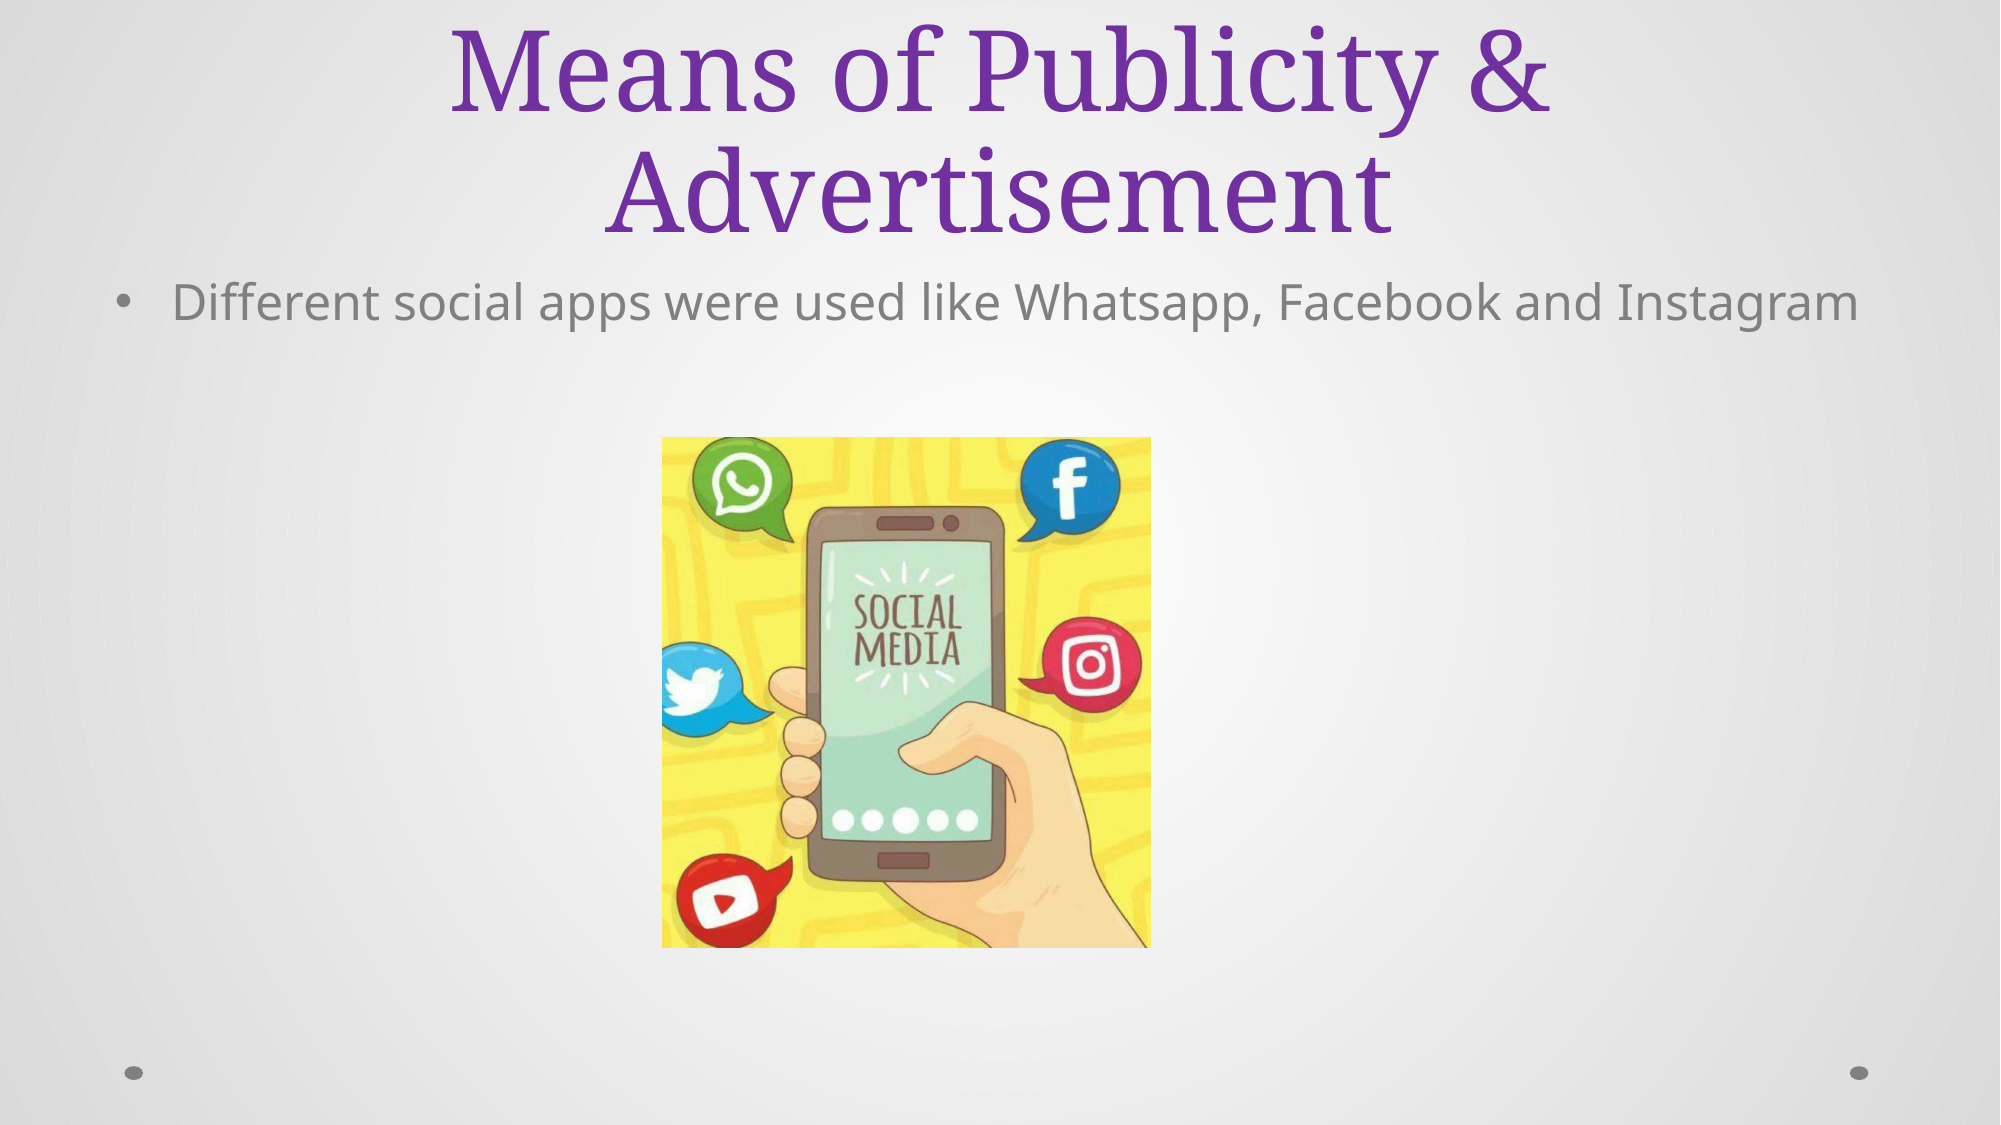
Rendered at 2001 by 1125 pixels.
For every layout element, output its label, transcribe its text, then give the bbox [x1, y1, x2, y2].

title Means of Publicity & Advertisement [99, 0, 1900, 262]
picture [662, 437, 1152, 948]
list Different social apps were used like Whatsapp, Facebook and Instagram [99, 262, 1900, 1005]
